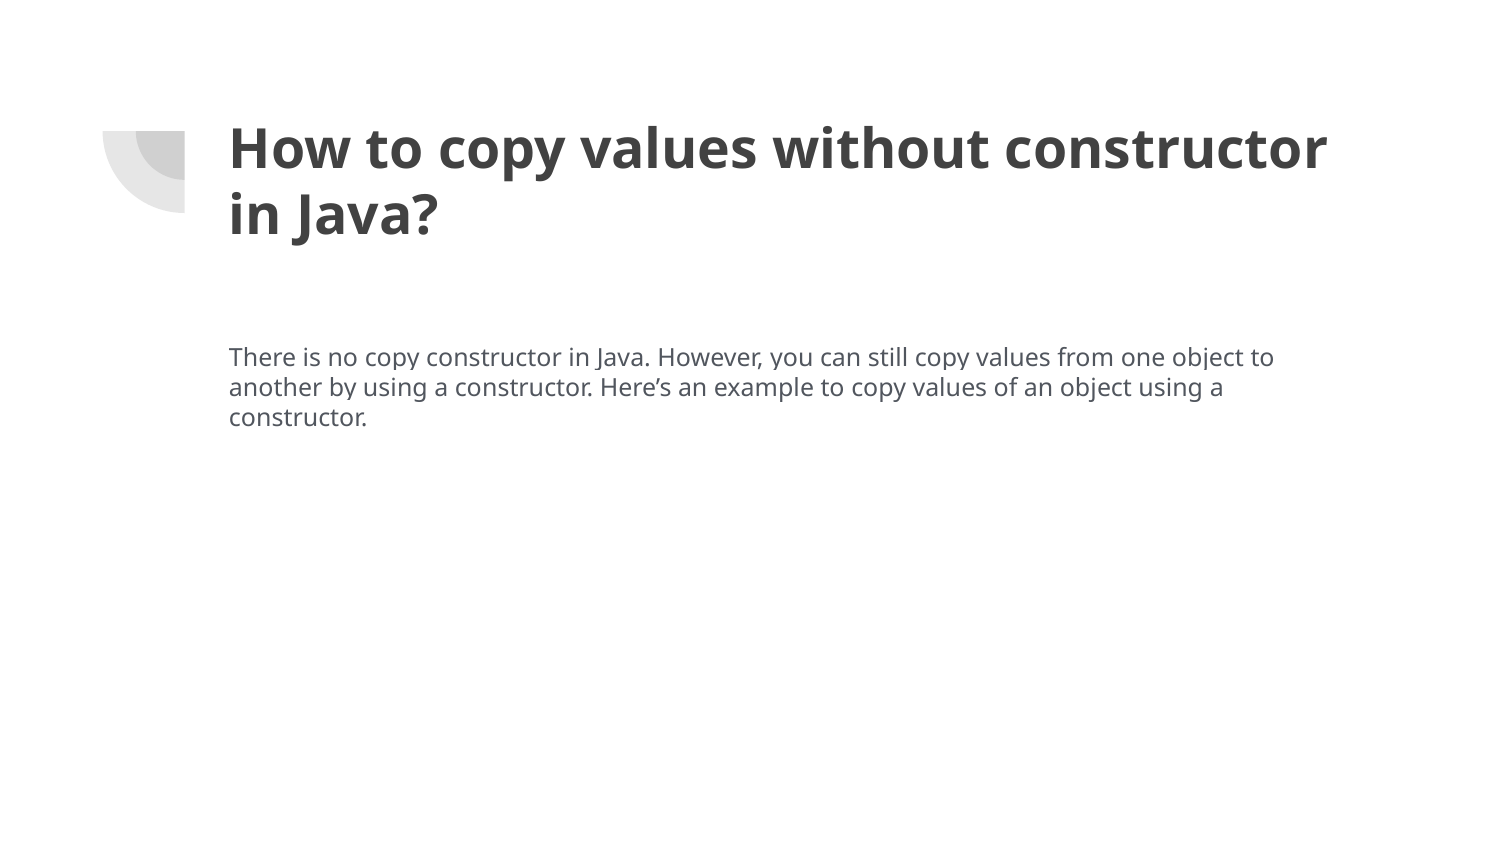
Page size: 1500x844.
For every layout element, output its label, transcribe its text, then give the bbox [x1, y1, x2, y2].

title How to copy values without constructor in Java? [213, 98, 1368, 263]
list There is no copy constructor in Java. However, you can still copy values from one object to another by using a constructor. Here’s an example to copy values of an object using a constructor. [213, 326, 1368, 744]
